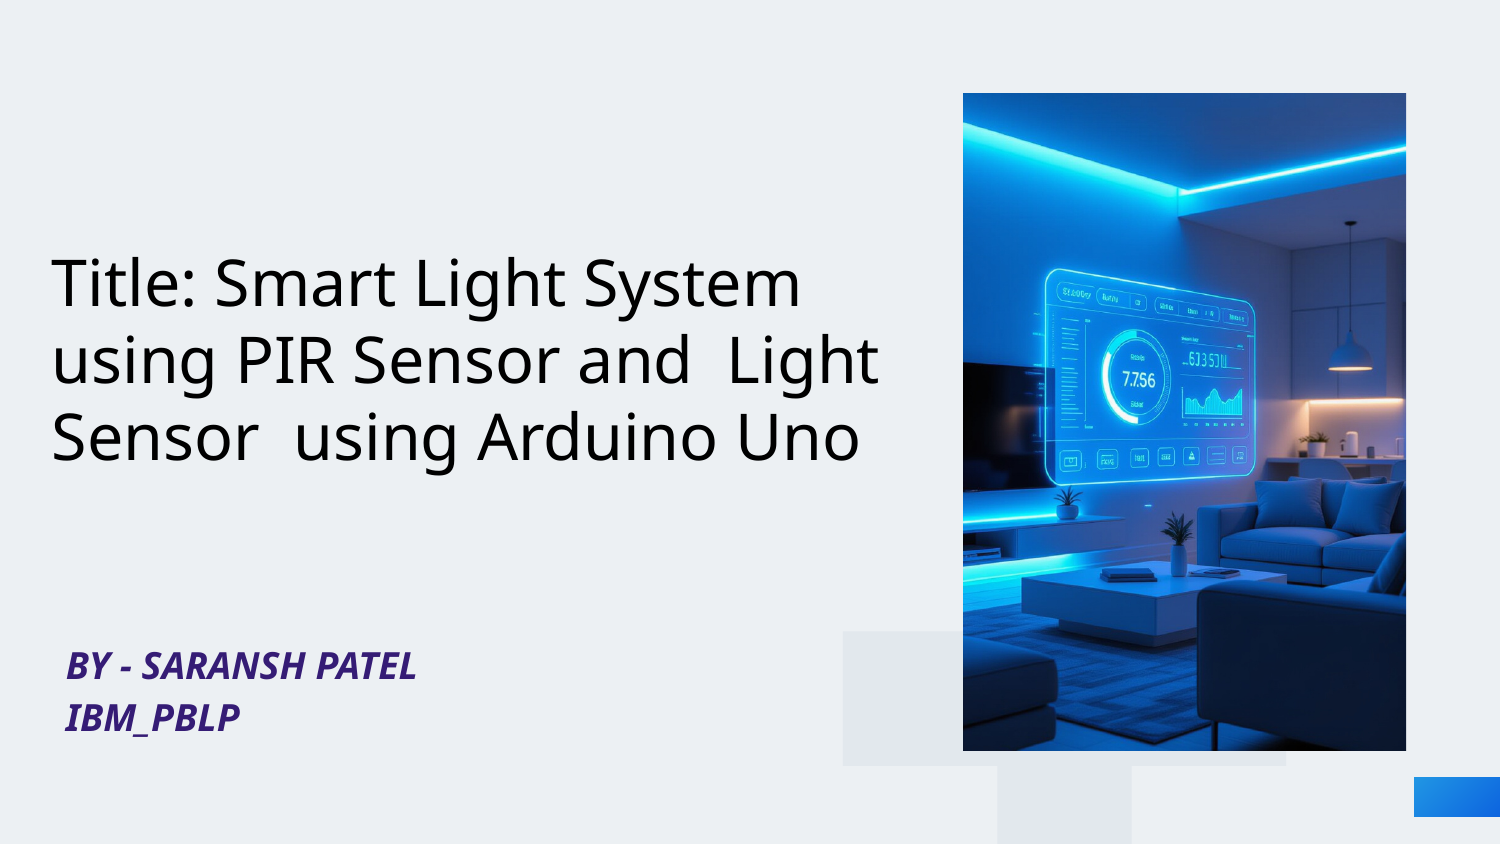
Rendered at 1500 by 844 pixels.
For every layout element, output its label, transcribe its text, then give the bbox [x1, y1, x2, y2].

picture [962, 93, 1407, 207]
title Title: Smart Light System using PIR Sensor and Light Sensor using Arduino Uno [40, 230, 946, 689]
picture [962, 509, 1057, 523]
list BY - SARANSH PATEL IBM_PBLP [54, 623, 737, 844]
picture [962, 157, 1407, 751]
